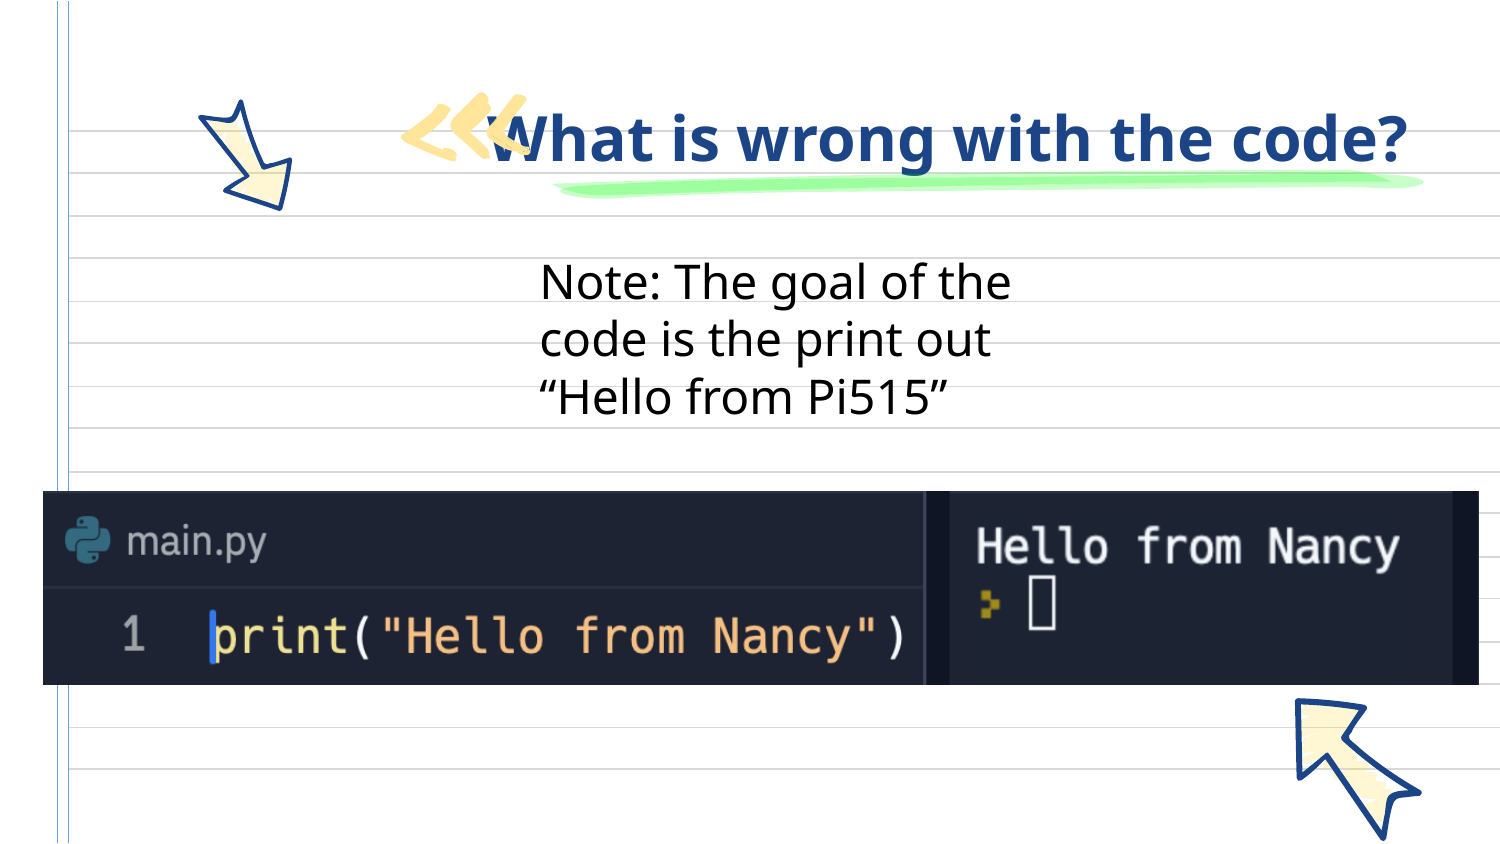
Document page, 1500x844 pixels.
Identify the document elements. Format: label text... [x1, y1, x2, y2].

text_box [196, 99, 293, 212]
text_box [539, 169, 1427, 199]
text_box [1288, 693, 1416, 842]
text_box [398, 91, 531, 162]
title What is wrong with the code? [447, 99, 1409, 270]
picture [43, 491, 1479, 685]
subtitle Note: The goal of the code is the print out “Hello from Pi515” [524, 270, 1035, 454]
